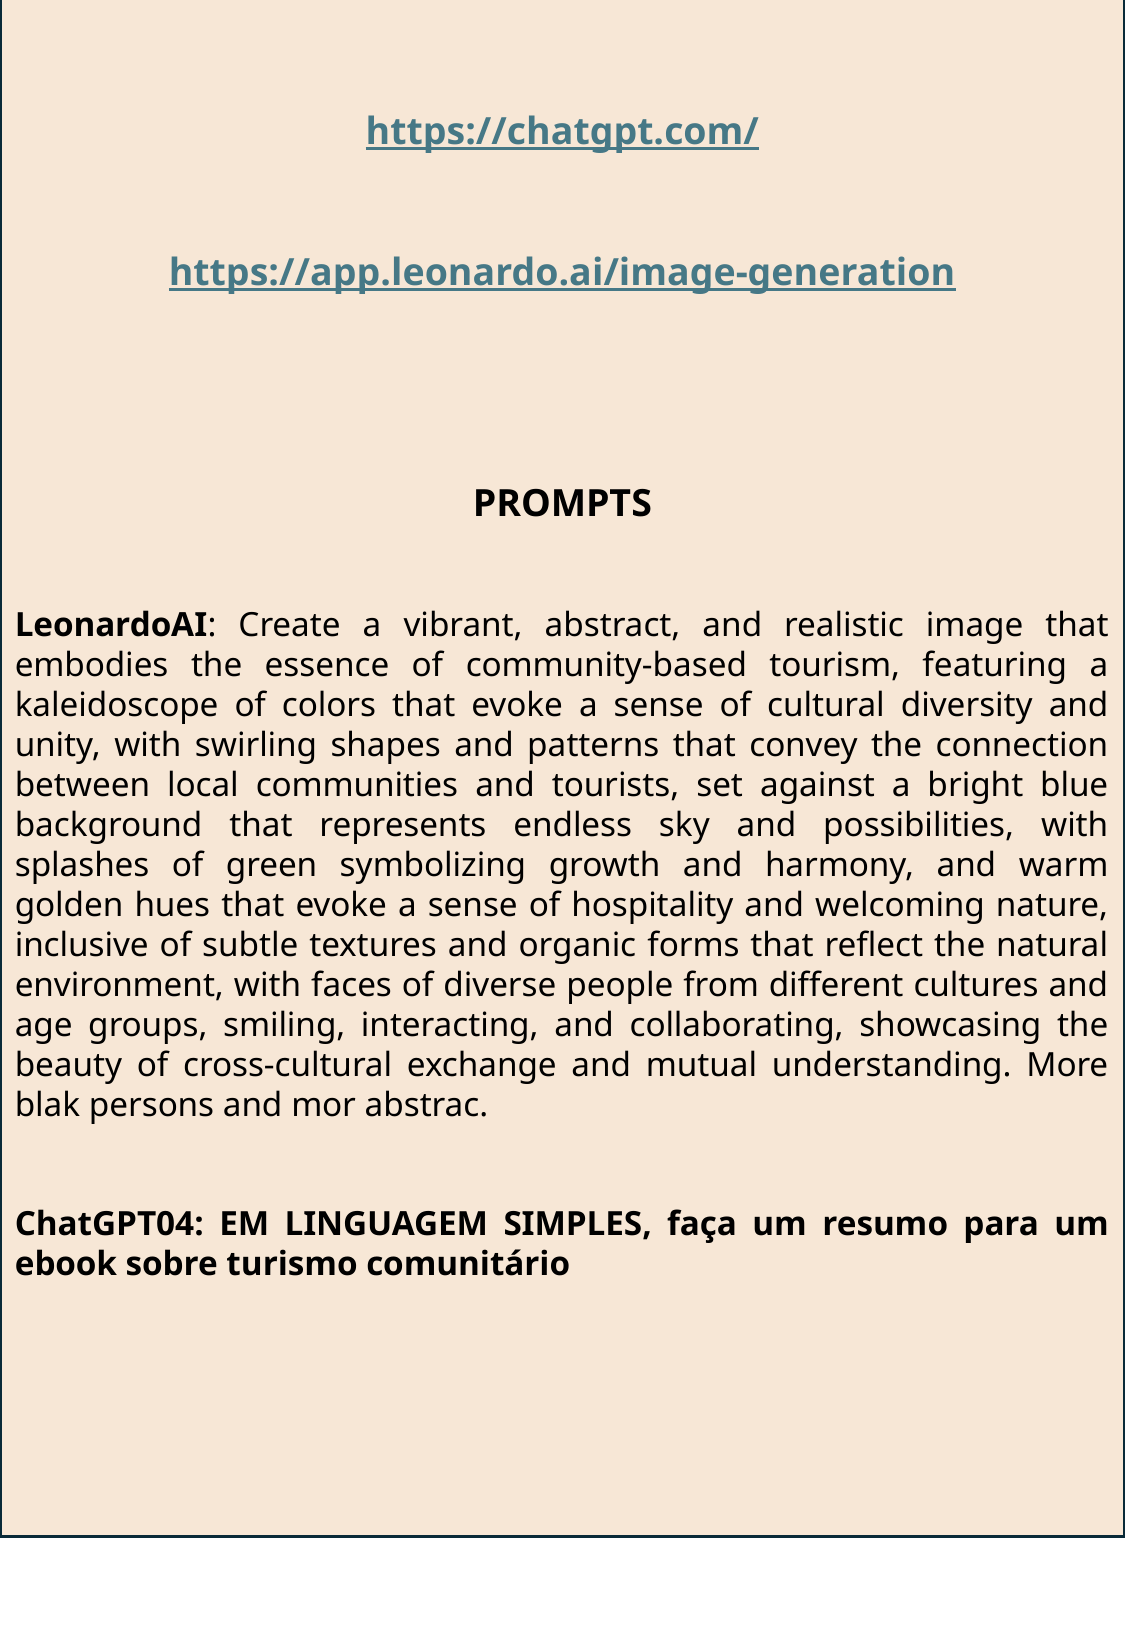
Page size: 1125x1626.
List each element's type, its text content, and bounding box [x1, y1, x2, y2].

text_box https://chatgpt.com/ https://app.leonardo.ai/image-generation PROMPTS LeonardoAI: Create a vibrant, abstract, and realistic image that embodies the essence of community-based tourism, featuring a kaleidoscope of colors that evoke a sense of cultural diversity and unity, with swirling shapes and patterns that convey the connection between local communities and tourists, set against a bright blue background that represents endless sky and possibilities, with splashes of green symbolizing growth and harmony, and warm golden hues that evoke a sense of hospitality and welcoming nature, inclusive of subtle textures and organic forms that reflect the natural environment, with faces of diverse people from different cultures and age groups, smiling, interacting, and collaborating, showcasing the beauty of cross-cultural exchange and mutual understanding. More blak persons and mor abstrac. ChatGPT04: EM LINGUAGEM SIMPLES, faça um resumo para um ebook sobre turismo comunitário [0, 0, 1125, 1538]
